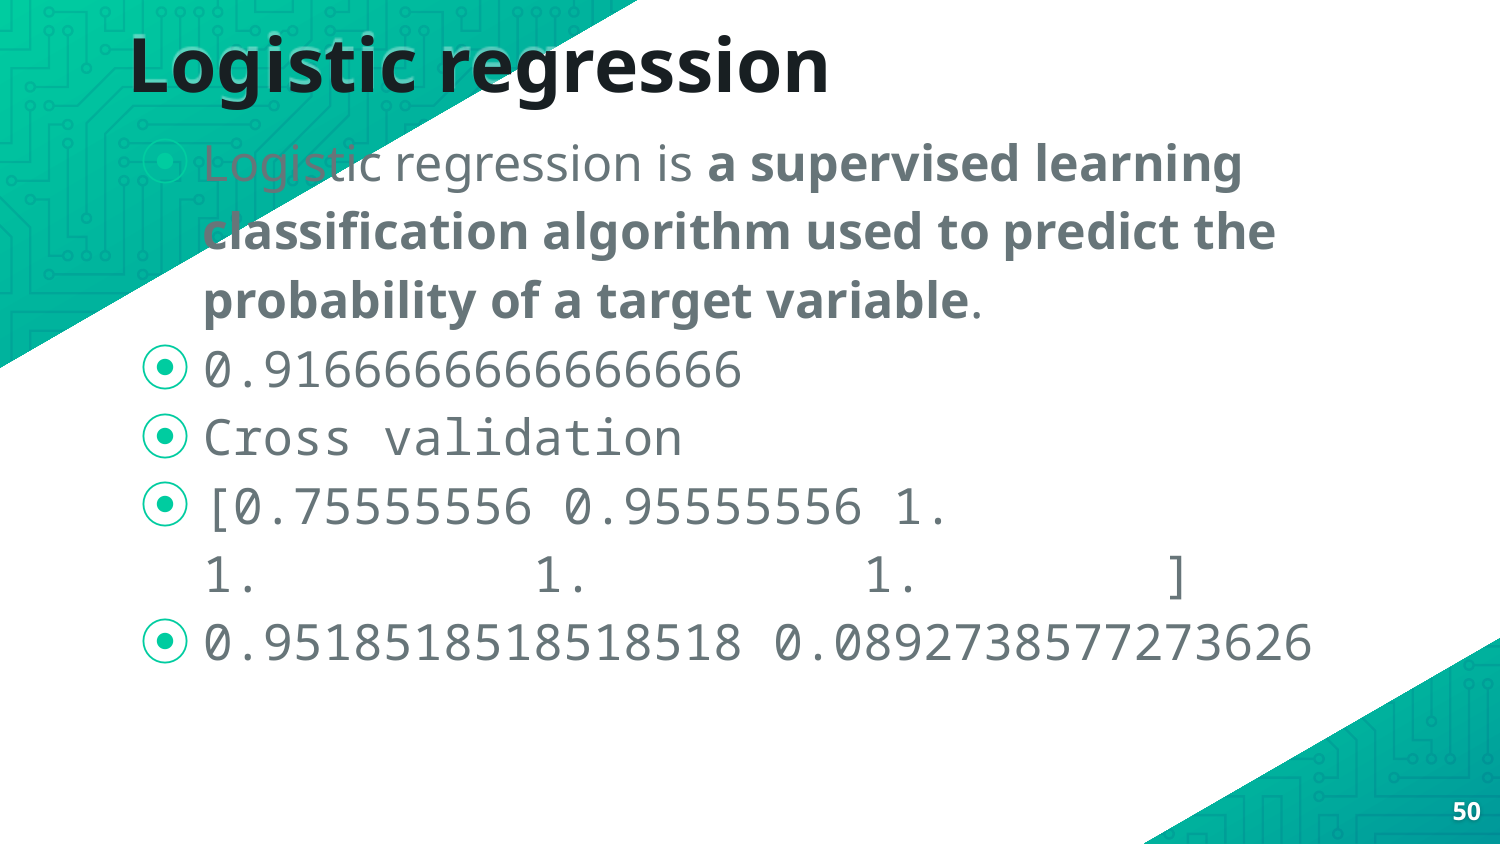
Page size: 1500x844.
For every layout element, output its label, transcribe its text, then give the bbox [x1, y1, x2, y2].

title Logistic regression [127, 27, 1348, 109]
list Logistic regression is a supervised learning classification algorithm used to predict the probability of a target variable. 0.9166666666666666 Cross validation [0.75555556 0.95555556 1. 1. 1. 1. ] 0.9518518518518518 0.0892738577273626 [127, 122, 1348, 692]
slide_number 50 [1391, 779, 1482, 844]
